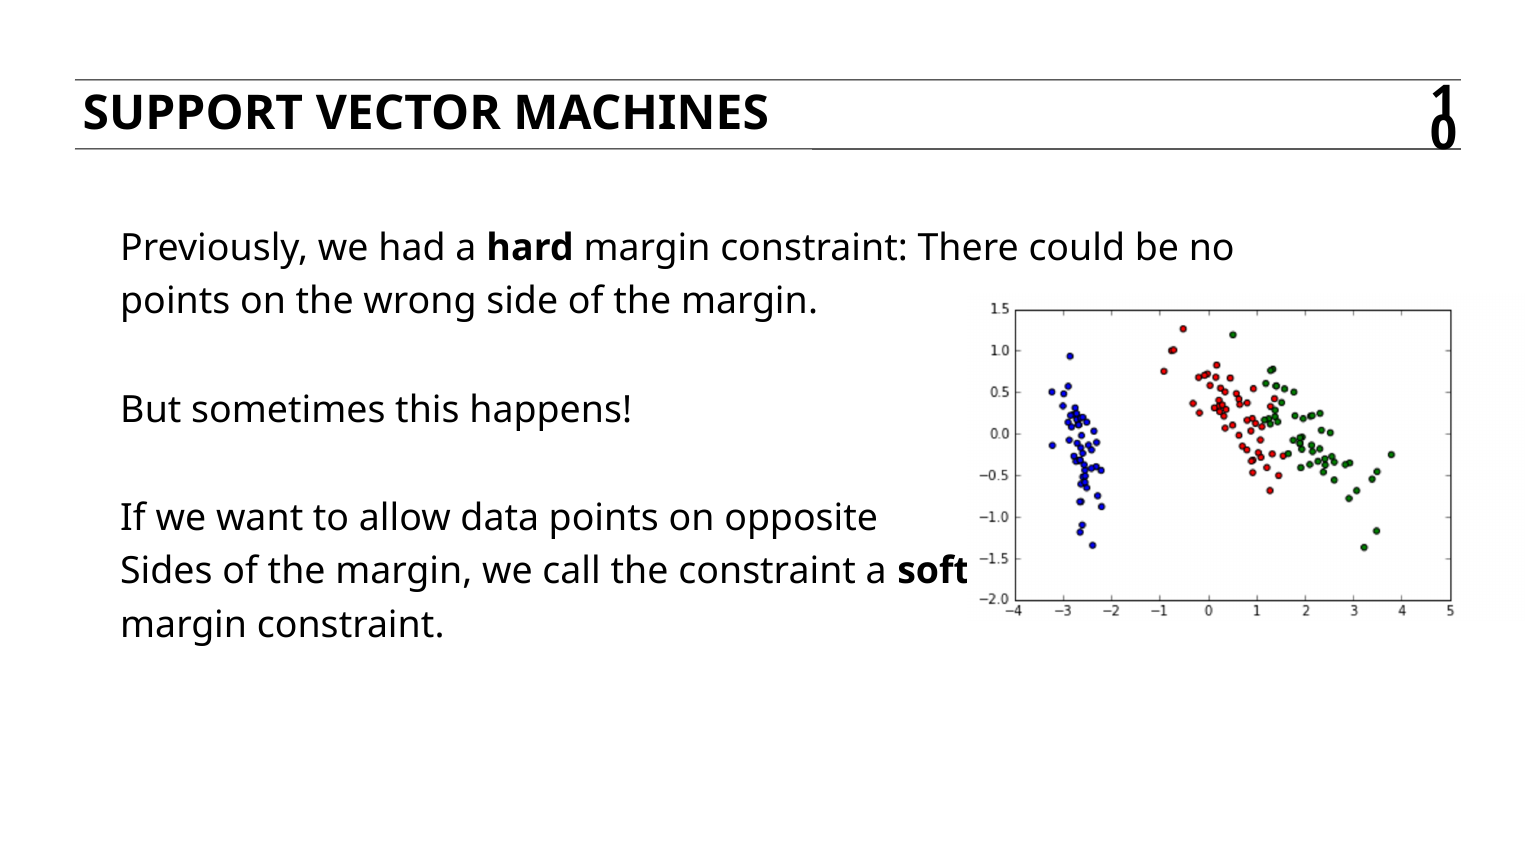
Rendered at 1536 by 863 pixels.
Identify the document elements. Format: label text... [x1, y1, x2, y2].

text_box Previously, we had a hard margin constraint: There could be no points on the wrong side of the margin. But sometimes this happens! If we want to allow data points on opposite Sides of the margin, we call the constraint a soft margin constraint. [105, 206, 1331, 653]
picture [967, 293, 1526, 621]
list Support vector machines [67, 81, 1118, 132]
slide_number 10 [1419, 86, 1461, 138]
